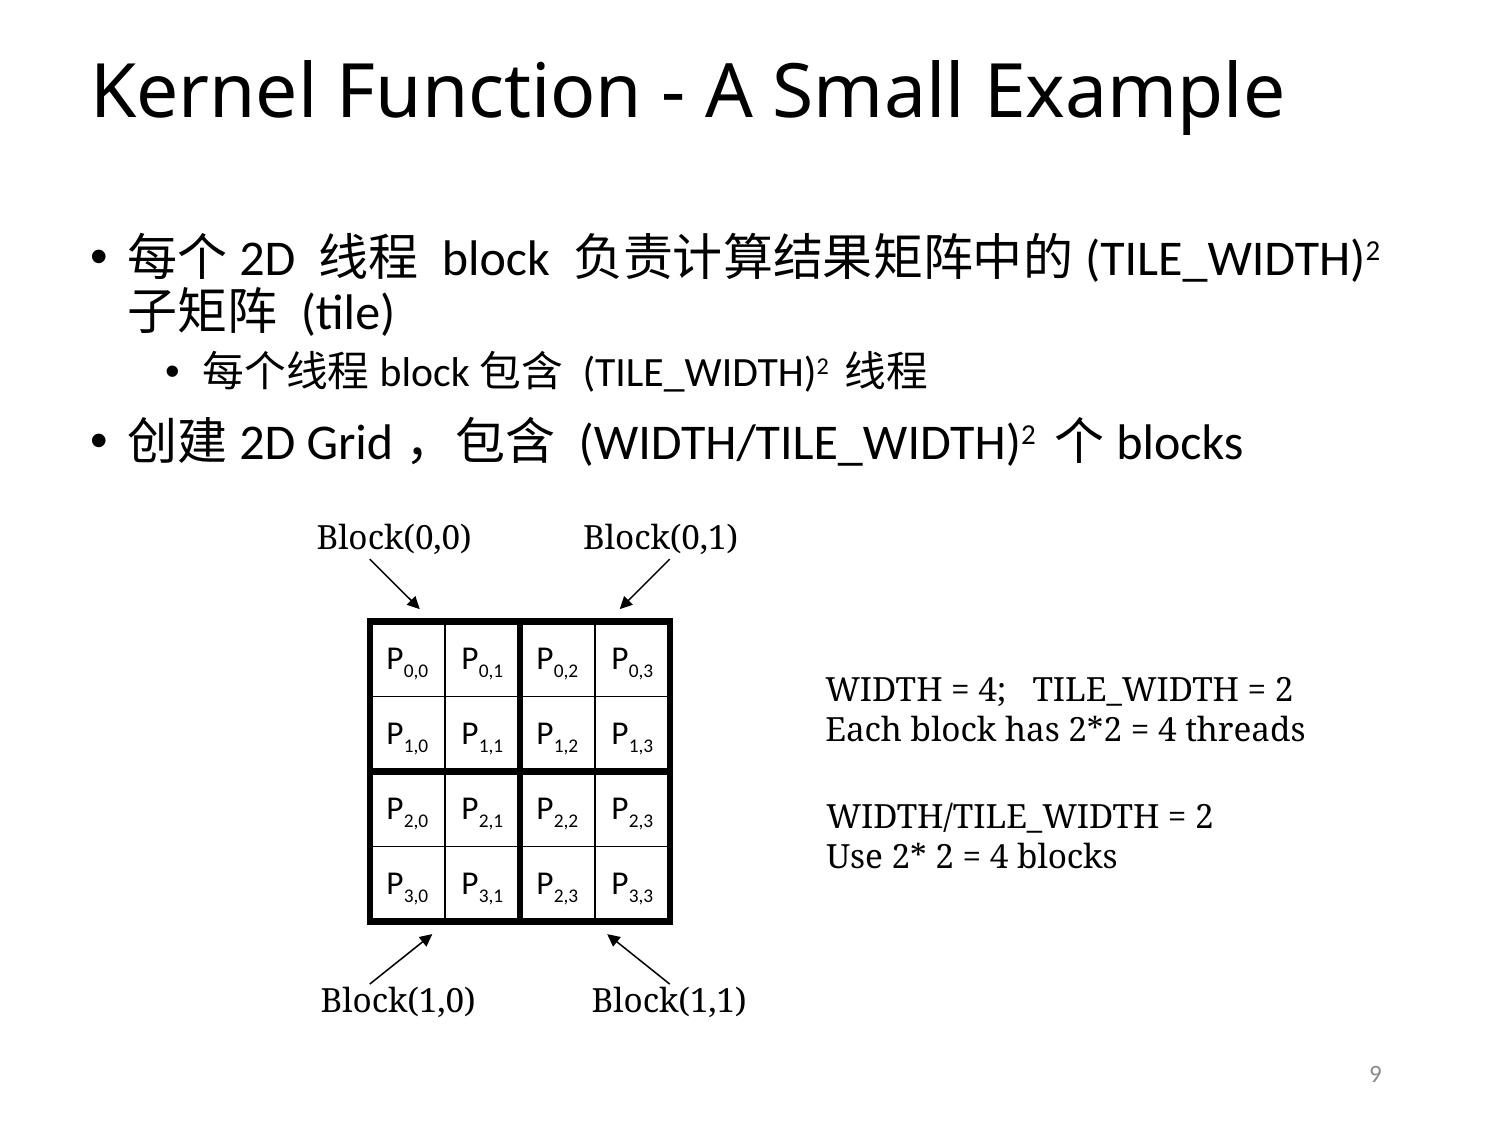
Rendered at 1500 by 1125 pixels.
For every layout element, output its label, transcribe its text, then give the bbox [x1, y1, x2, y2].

text_box WIDTH = 4; TILE_WIDTH = 2 Each block has 2*2 = 4 threads [810, 660, 1322, 756]
title Kernel Function - A Small Example [75, 0, 1375, 188]
text_box WIDTH/TILE_WIDTH = 2 Use 2* 2 = 4 blocks [811, 787, 1230, 882]
slide_number 9 [1059, 1042, 1397, 1103]
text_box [307, 509, 757, 1028]
list 每个2D 线程 block 负责计算结果矩阵中的(TILE_WIDTH)2 子矩阵 (tile) 每个线程block包含 (TILE_WIDTH)2 线程 创建2D Grid，包含 (WIDTH/TILE_WIDTH)2 个blocks [75, 224, 1438, 588]
